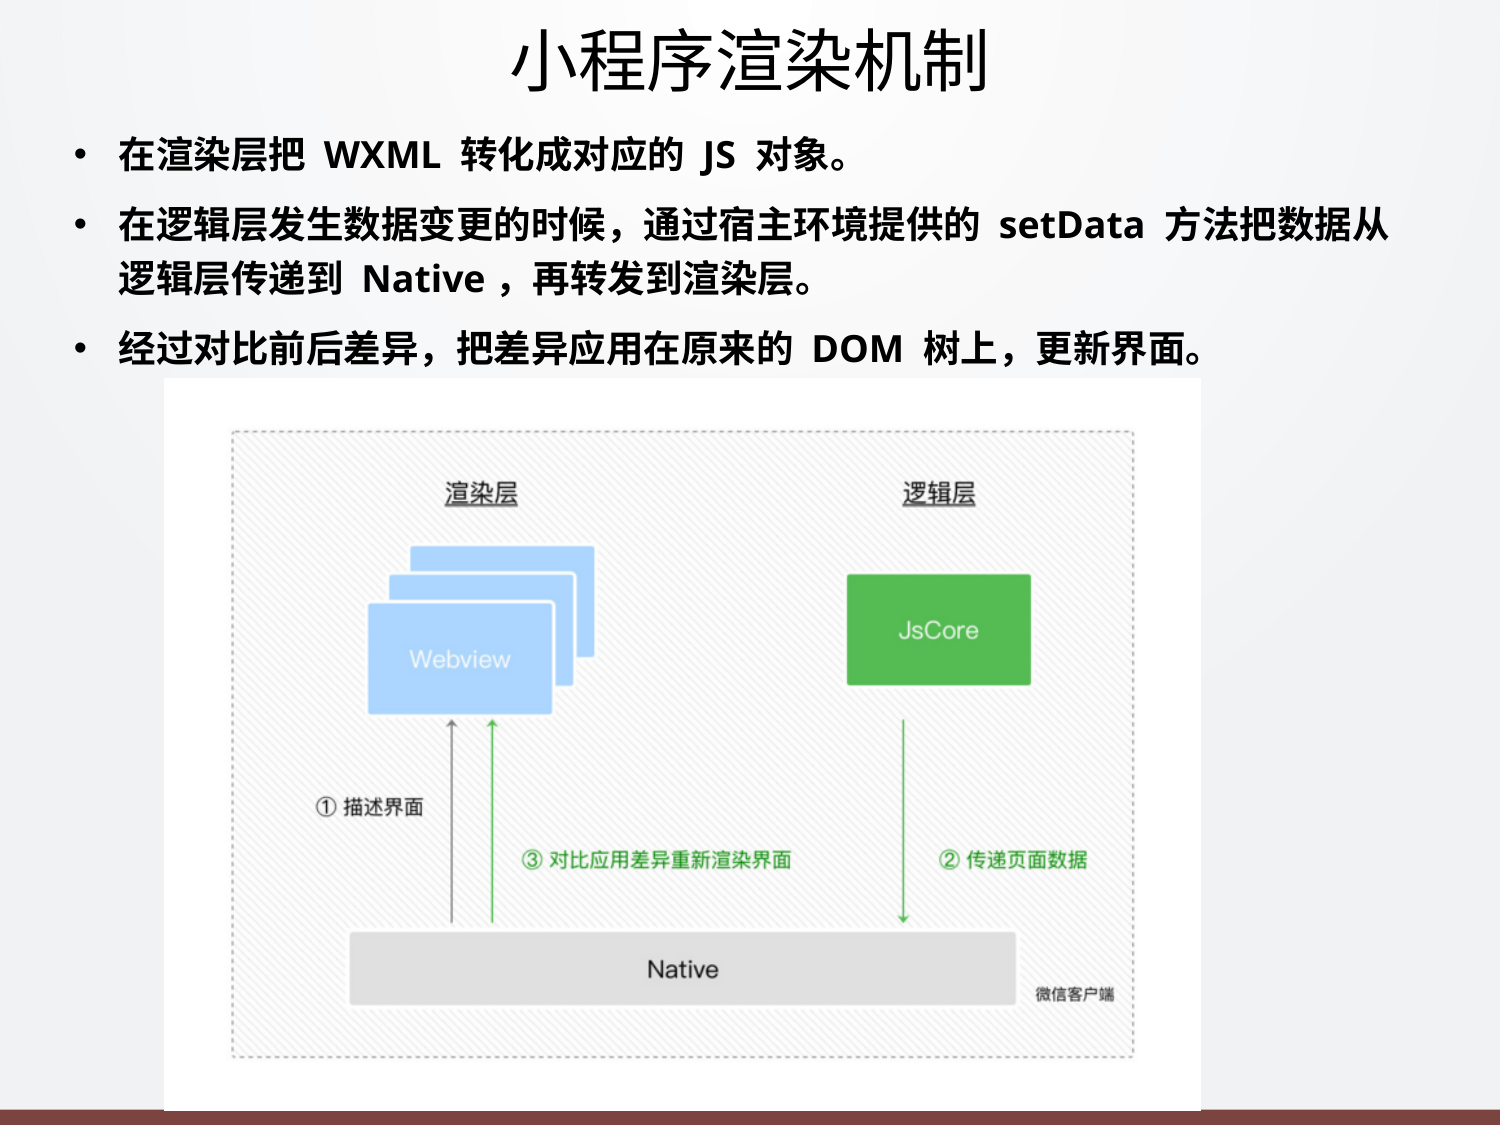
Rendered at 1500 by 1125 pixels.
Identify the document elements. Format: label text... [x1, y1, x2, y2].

picture [164, 378, 1201, 1111]
list 在渲染层把 WXML 转化成对应的 JS 对象。 在逻辑层发生数据变更的时候，通过宿主环境提供的 setData 方法把数据从逻辑层传递到 Native，再转发到渲染层。 经过对比前后差异，把差异应用在原来的 DOM 树上，更新界面。 [58, 114, 1407, 882]
title 小程序渲染机制 [76, 14, 1424, 115]
